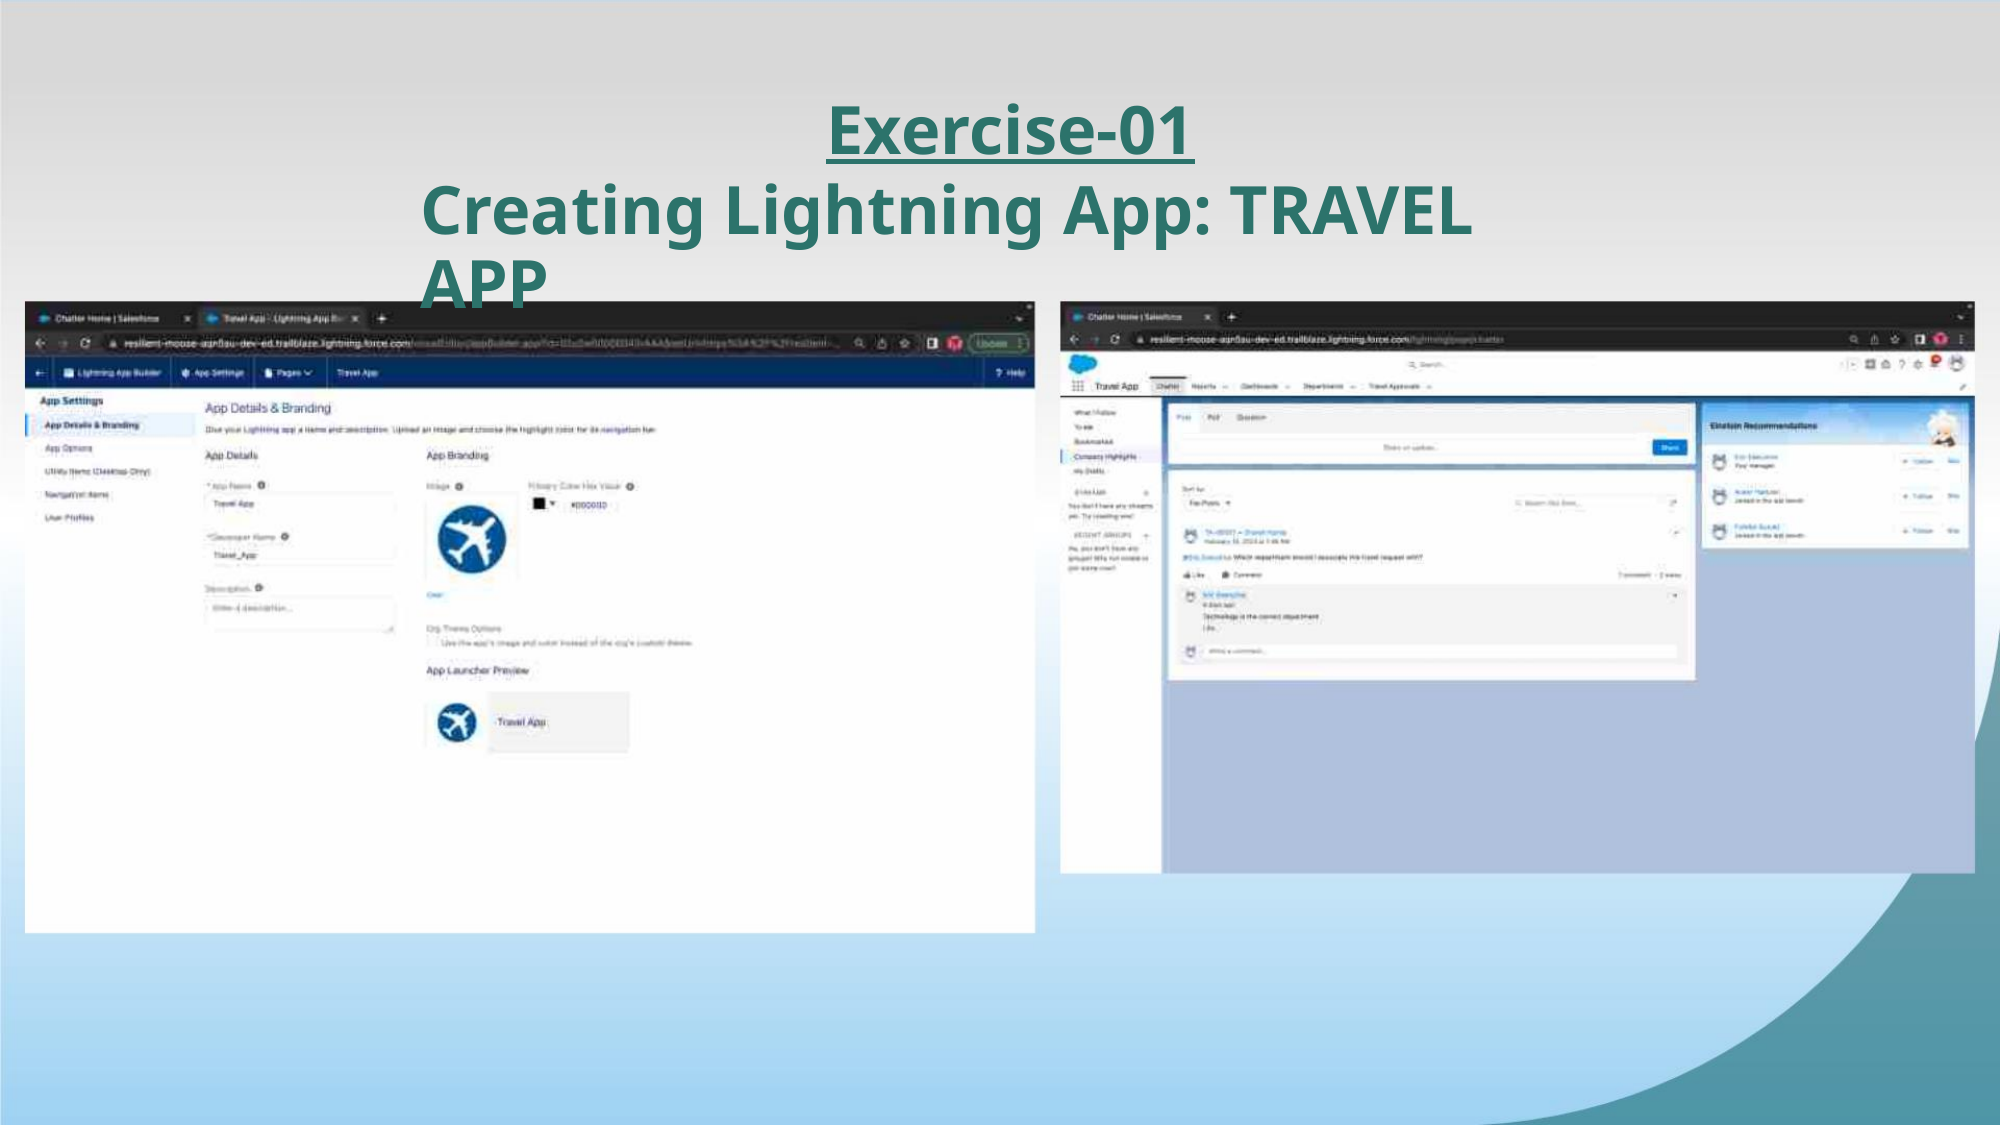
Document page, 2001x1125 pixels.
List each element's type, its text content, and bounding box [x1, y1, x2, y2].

text_box Exercise-01 Creating Lightning App: TRAVEL APP [420, 93, 1597, 323]
text_box [0, 0, 2000, 1125]
